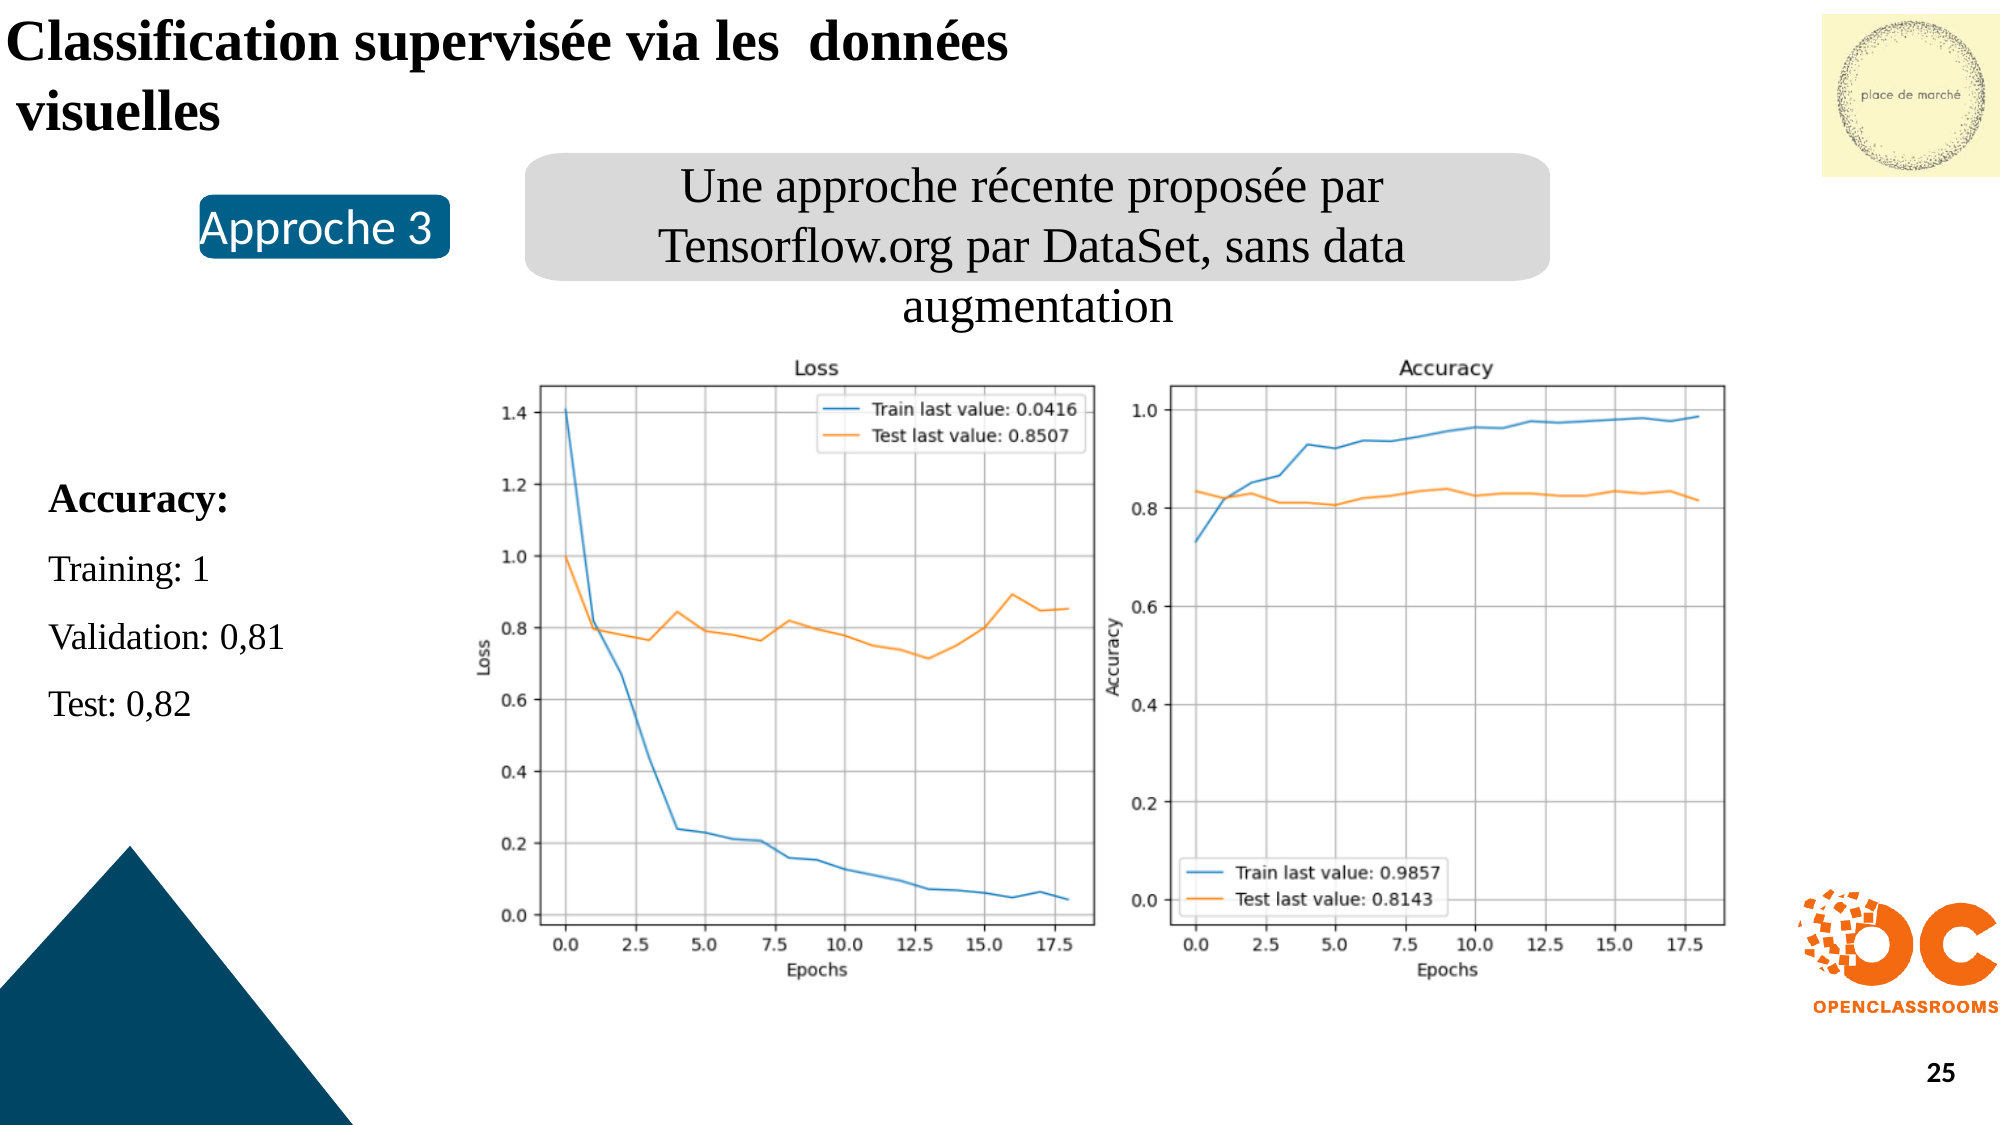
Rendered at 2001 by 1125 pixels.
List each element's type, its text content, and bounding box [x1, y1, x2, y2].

text_box [1230, 16, 1946, 287]
text_box [0, 845, 353, 1125]
picture [1797, 889, 1998, 1014]
picture [462, 353, 1738, 986]
text_box Accuracy: Training: 1 Validation: 0,81 Test: 0,82 [46, 448, 353, 725]
picture [1821, 14, 2000, 177]
text_box Approche 3 [199, 194, 450, 259]
text_box 25 [1920, 1058, 1989, 1089]
text_box Une approche récente proposée par Tensorflow.org par DataSet, sans data augmentation [525, 152, 1550, 282]
text_box Classification supervisée via les données visuelles [3, 0, 1230, 143]
